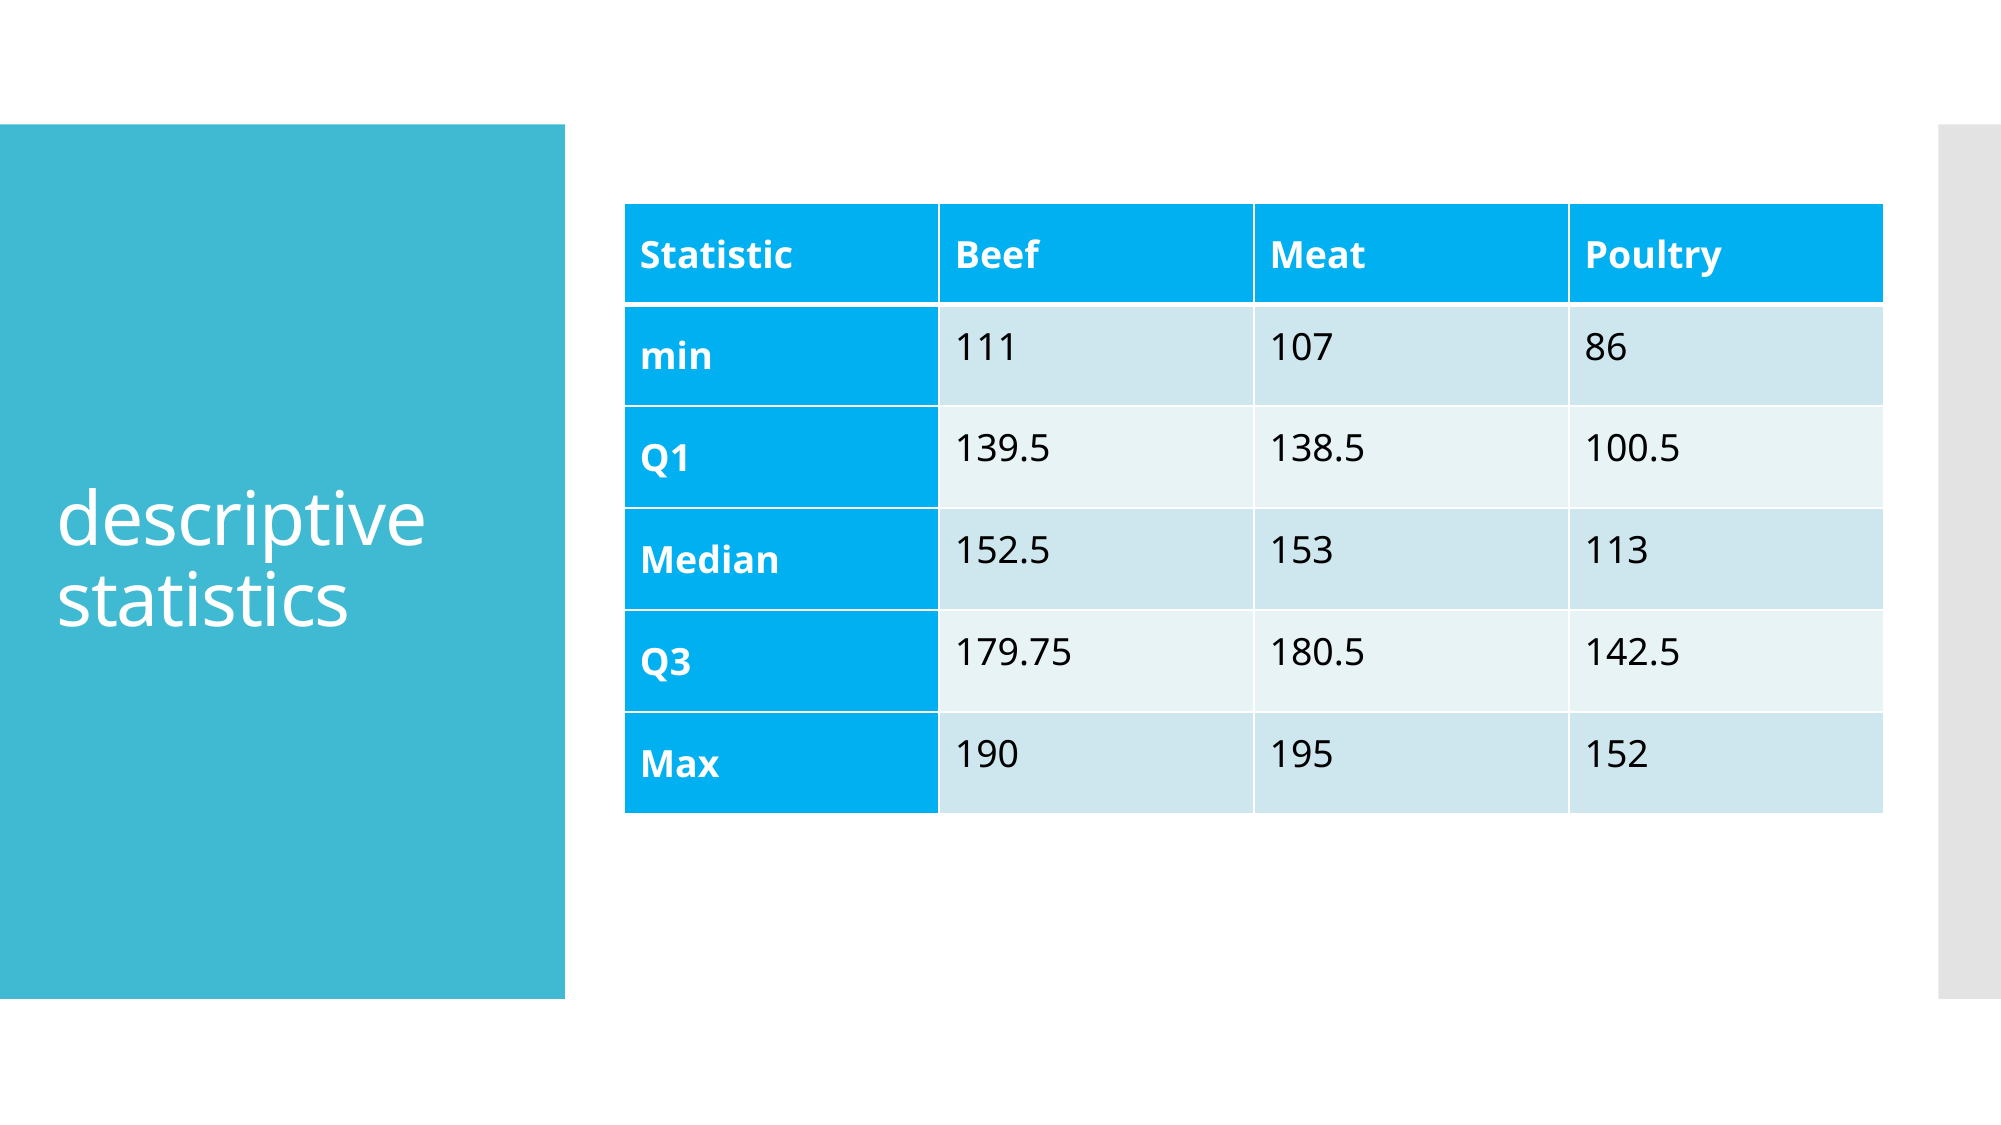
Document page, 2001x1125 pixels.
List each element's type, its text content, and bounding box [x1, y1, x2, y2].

table_cell Q3 [625, 611, 938, 711]
table_cell Max [625, 713, 938, 813]
table_cell min [625, 307, 938, 405]
table_cell 152.5 [940, 509, 1253, 609]
table_cell 111 [940, 307, 1253, 405]
table_cell 195 [1255, 713, 1568, 813]
table_header Poultry [1570, 204, 1883, 302]
table_cell 139.5 [940, 407, 1253, 507]
table_cell 142.5 [1570, 611, 1883, 711]
table_cell 190 [940, 713, 1253, 813]
table_header Statistic [625, 204, 938, 302]
title descriptive statistics [41, 184, 525, 940]
table_cell 107 [1255, 307, 1568, 405]
table_cell 152 [1570, 713, 1883, 813]
table_header Beef [940, 204, 1253, 302]
table_cell 138.5 [1255, 407, 1568, 507]
table_cell 180.5 [1255, 611, 1568, 711]
table_cell 179.75 [940, 611, 1253, 711]
table_cell Median [625, 509, 938, 609]
table_cell 153 [1255, 509, 1568, 609]
table_header Meat [1255, 204, 1568, 302]
table_cell 113 [1570, 509, 1883, 609]
table_cell 100.5 [1570, 407, 1883, 507]
table_cell Q1 [625, 407, 938, 507]
table_cell 86 [1570, 307, 1883, 405]
